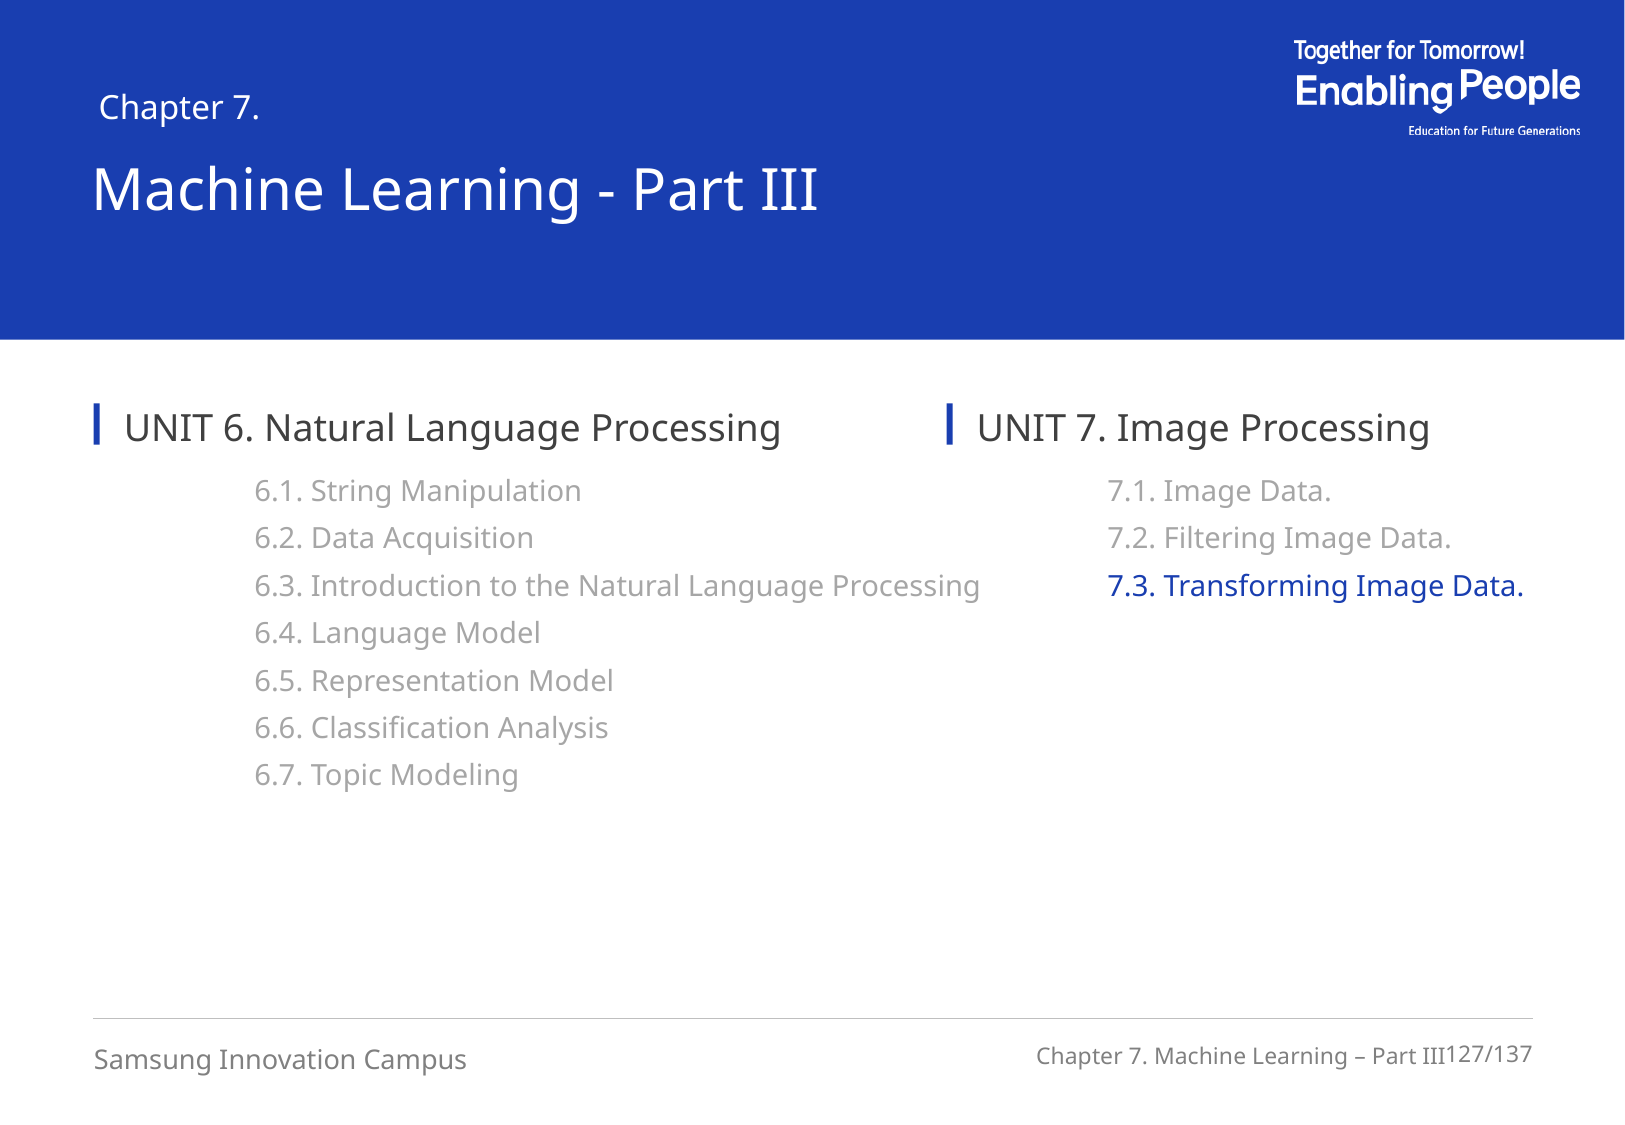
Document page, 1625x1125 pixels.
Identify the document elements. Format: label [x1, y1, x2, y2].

text_box [91, 86, 915, 224]
text_box [93, 403, 1030, 795]
picture [1294, 40, 1580, 135]
text_box [946, 403, 1625, 604]
